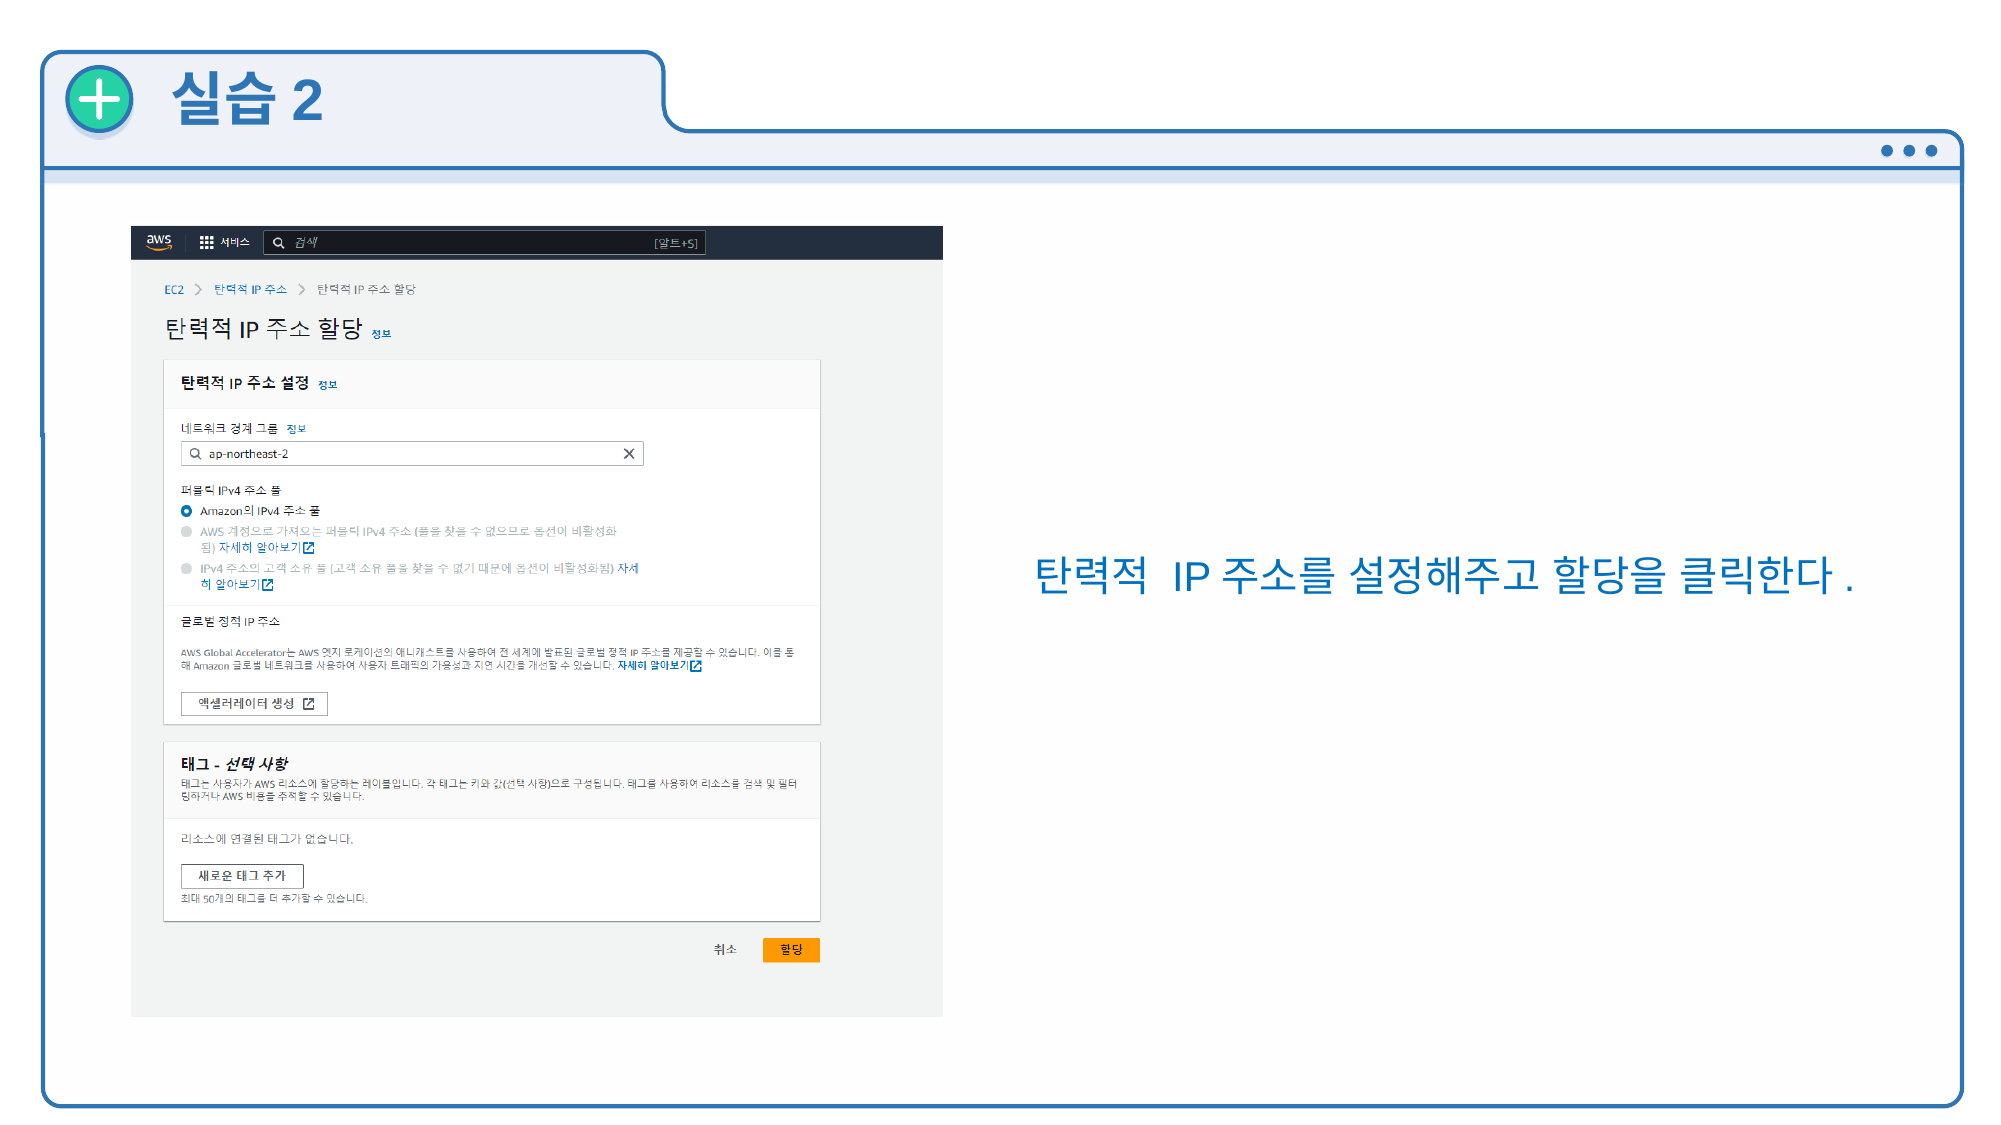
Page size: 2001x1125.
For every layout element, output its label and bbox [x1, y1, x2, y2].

picture [131, 221, 943, 1017]
text_box [67, 67, 132, 131]
text_box [42, 51, 1963, 1107]
